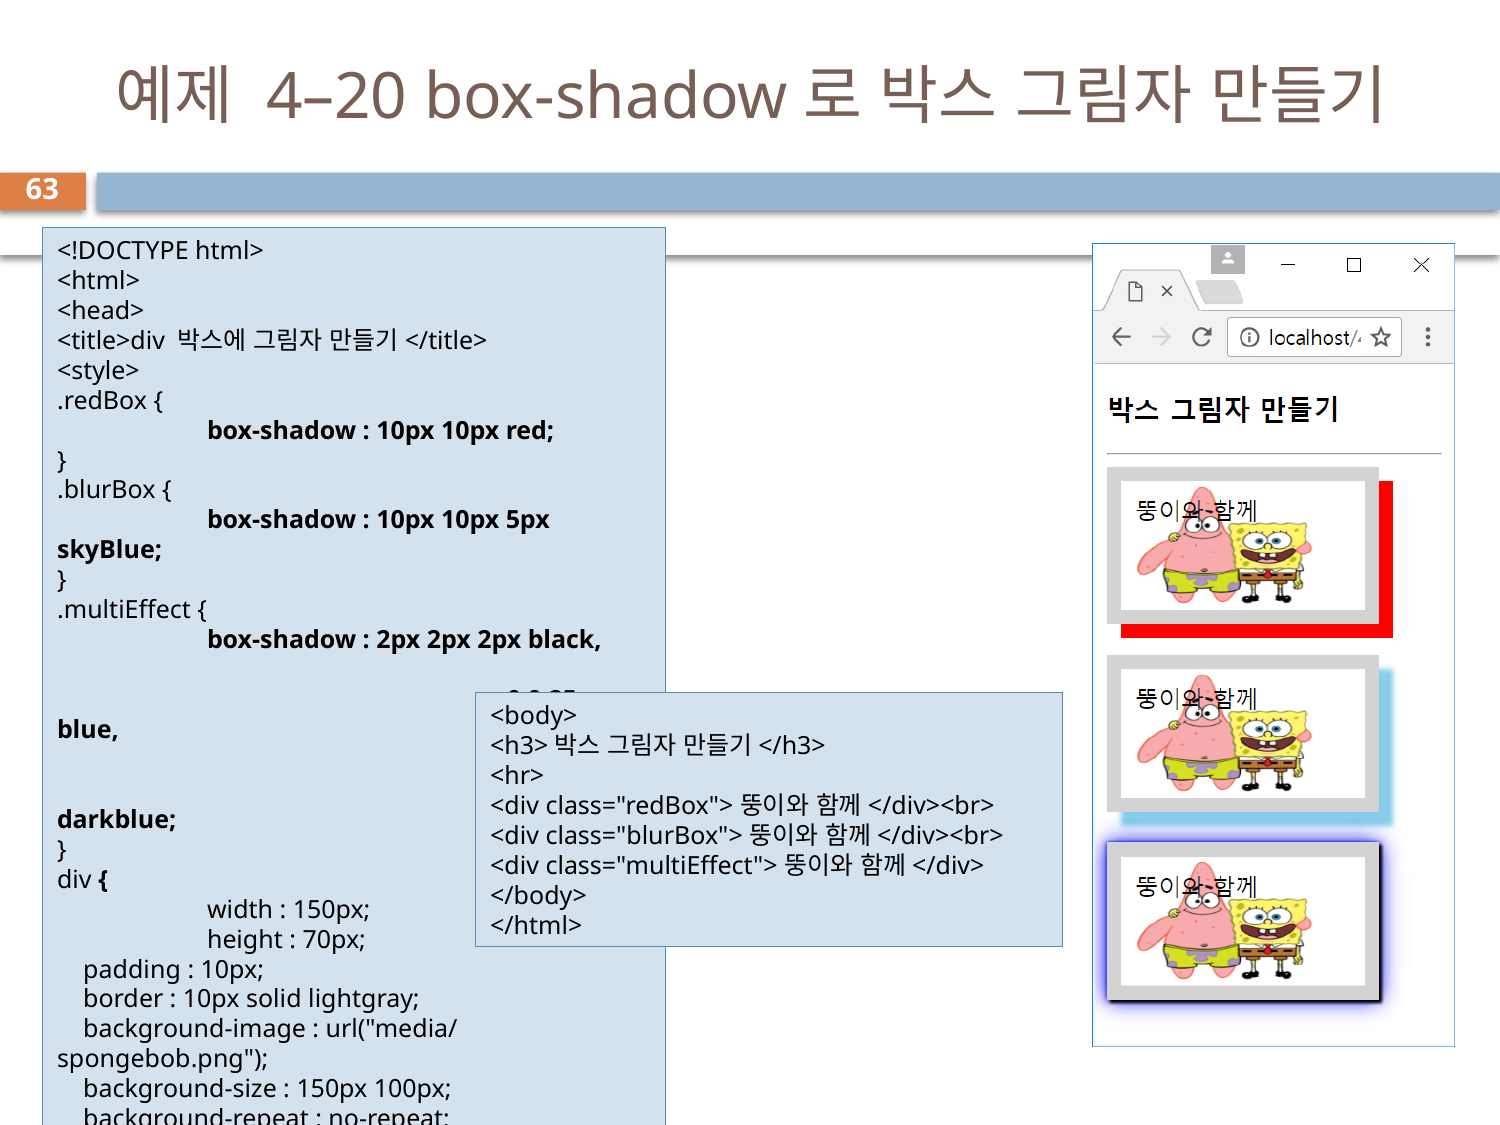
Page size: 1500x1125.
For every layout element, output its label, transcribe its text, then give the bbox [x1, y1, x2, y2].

picture [1092, 243, 1455, 1048]
slide_number 63 [0, 170, 87, 211]
text_box <body> <h3>박스 그림자 만들기</h3> <hr> <div class="redBox">뚱이와 함께</div><br> <div class="blurBox">뚱이와 함께</div><br> <div class="multiEffect">뚱이와 함께</div> </body> </html> [475, 692, 1063, 947]
title 예제 4–20 box-shadow로 박스 그림자 만들기 [100, 37, 1438, 149]
text_box <!DOCTYPE html> <html> <head> <title>div 박스에 그림자 만들기</title> <style> .redBox { box-shadow : 10px 10px red; } .blurBox { box-shadow : 10px 10px 5px skyBlue; } .multiEffect { box-shadow : 2px 2px 2px black, 0 0 25px blue, 0 0 5px darkblue; } div { width : 150px; height : 70px; padding : 10px; border : 10px solid lightgray; background-image : url("media/spongebob.png"); background-size : 150px 100px; background-repeat : no-repeat; } </style> </head> [42, 227, 666, 1125]
